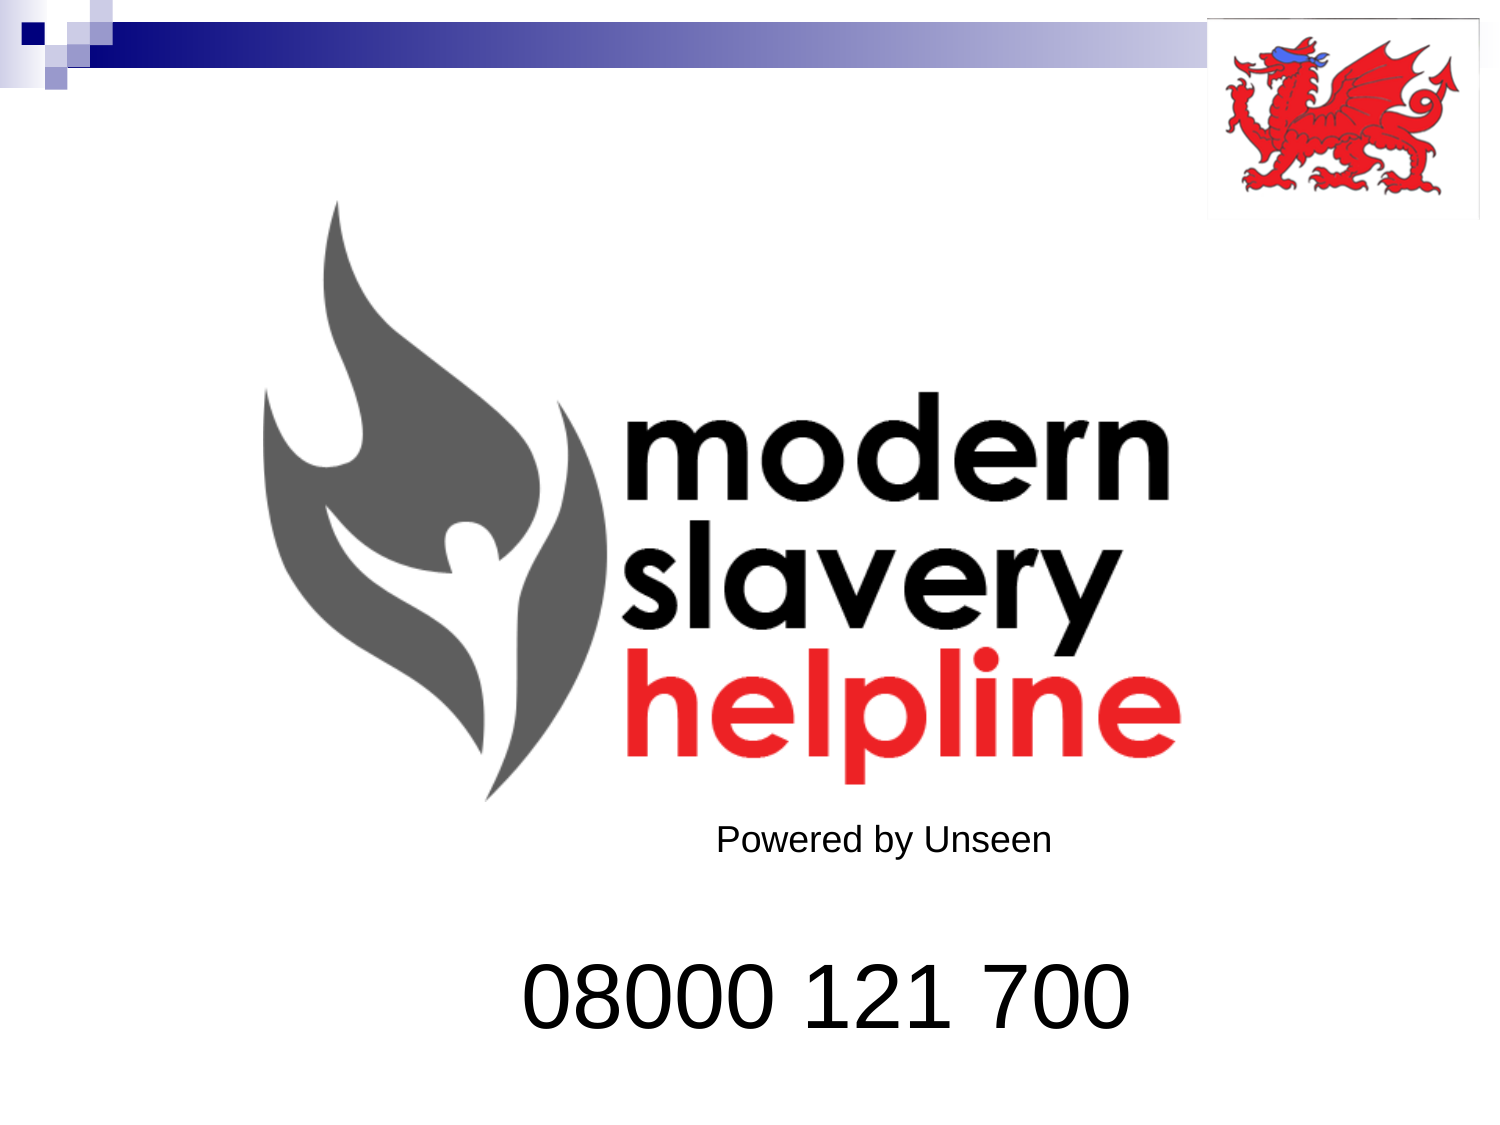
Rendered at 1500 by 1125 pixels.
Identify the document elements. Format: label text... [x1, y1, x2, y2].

picture [1204, 18, 1483, 246]
text_box [399, 922, 1067, 1049]
text_box Powered by Unseen [701, 811, 1076, 868]
text_box 08000 121 700 [506, 929, 1202, 1054]
picture [263, 200, 1202, 803]
